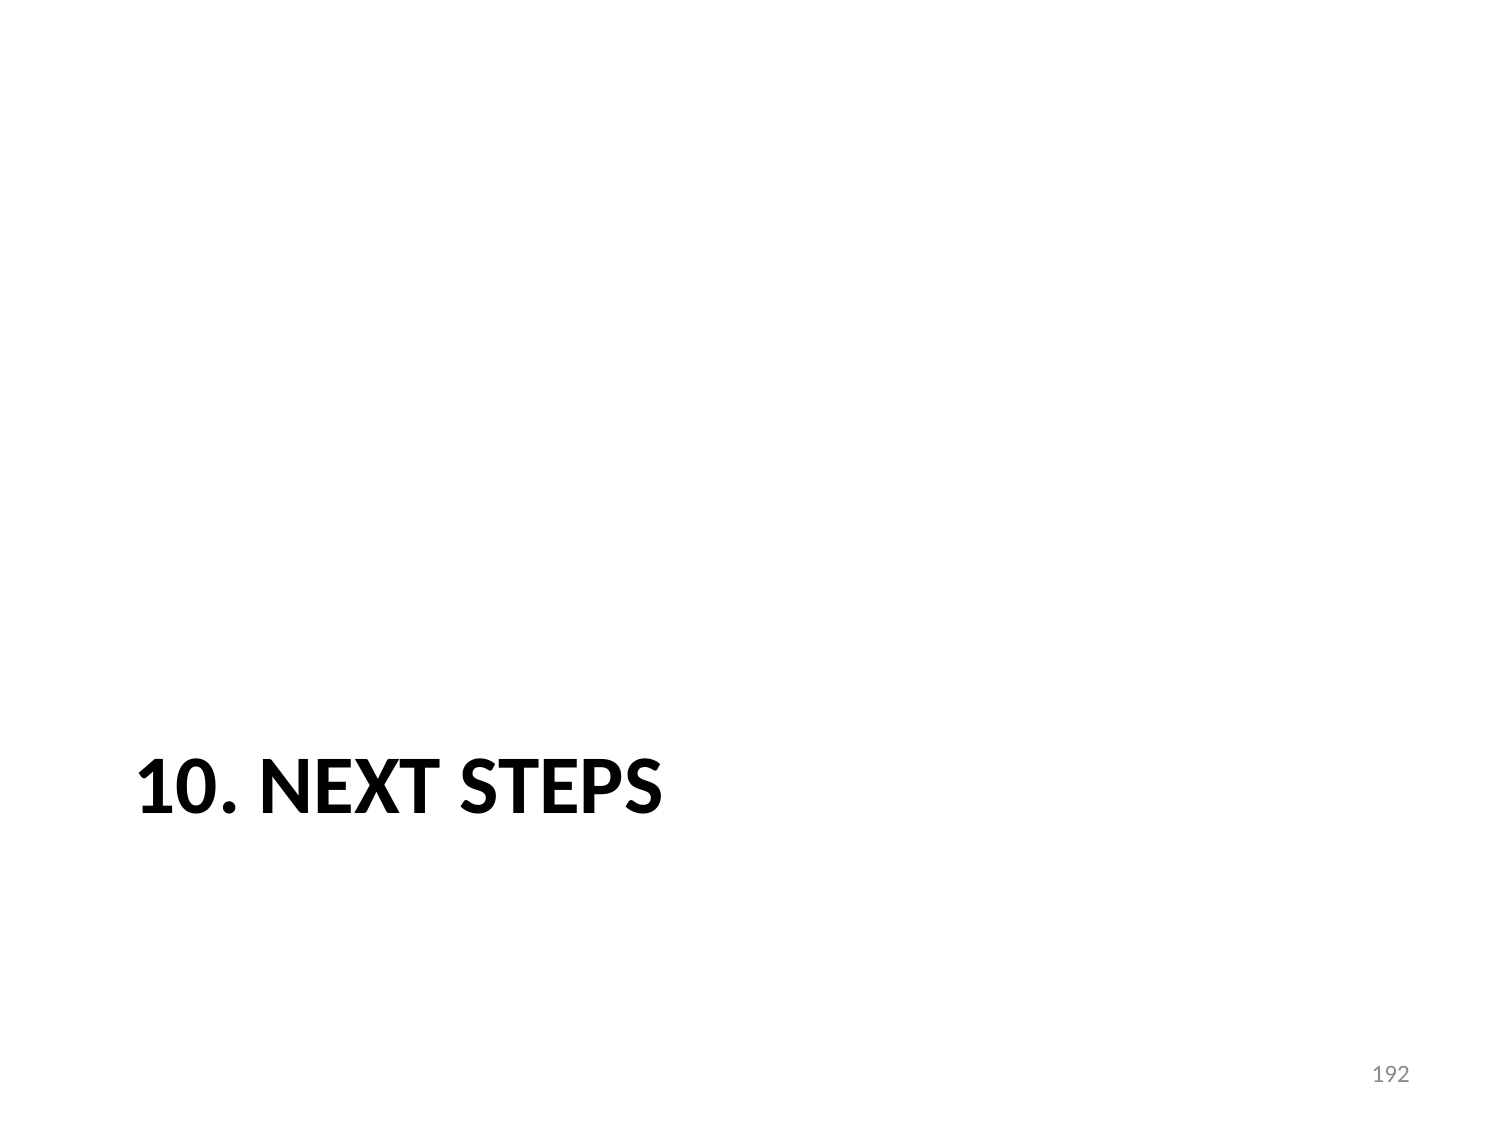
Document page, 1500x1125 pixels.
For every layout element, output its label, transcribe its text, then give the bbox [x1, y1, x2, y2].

slide_number 192 [1074, 1042, 1425, 1103]
title 10. Next Steps [118, 722, 1394, 947]
